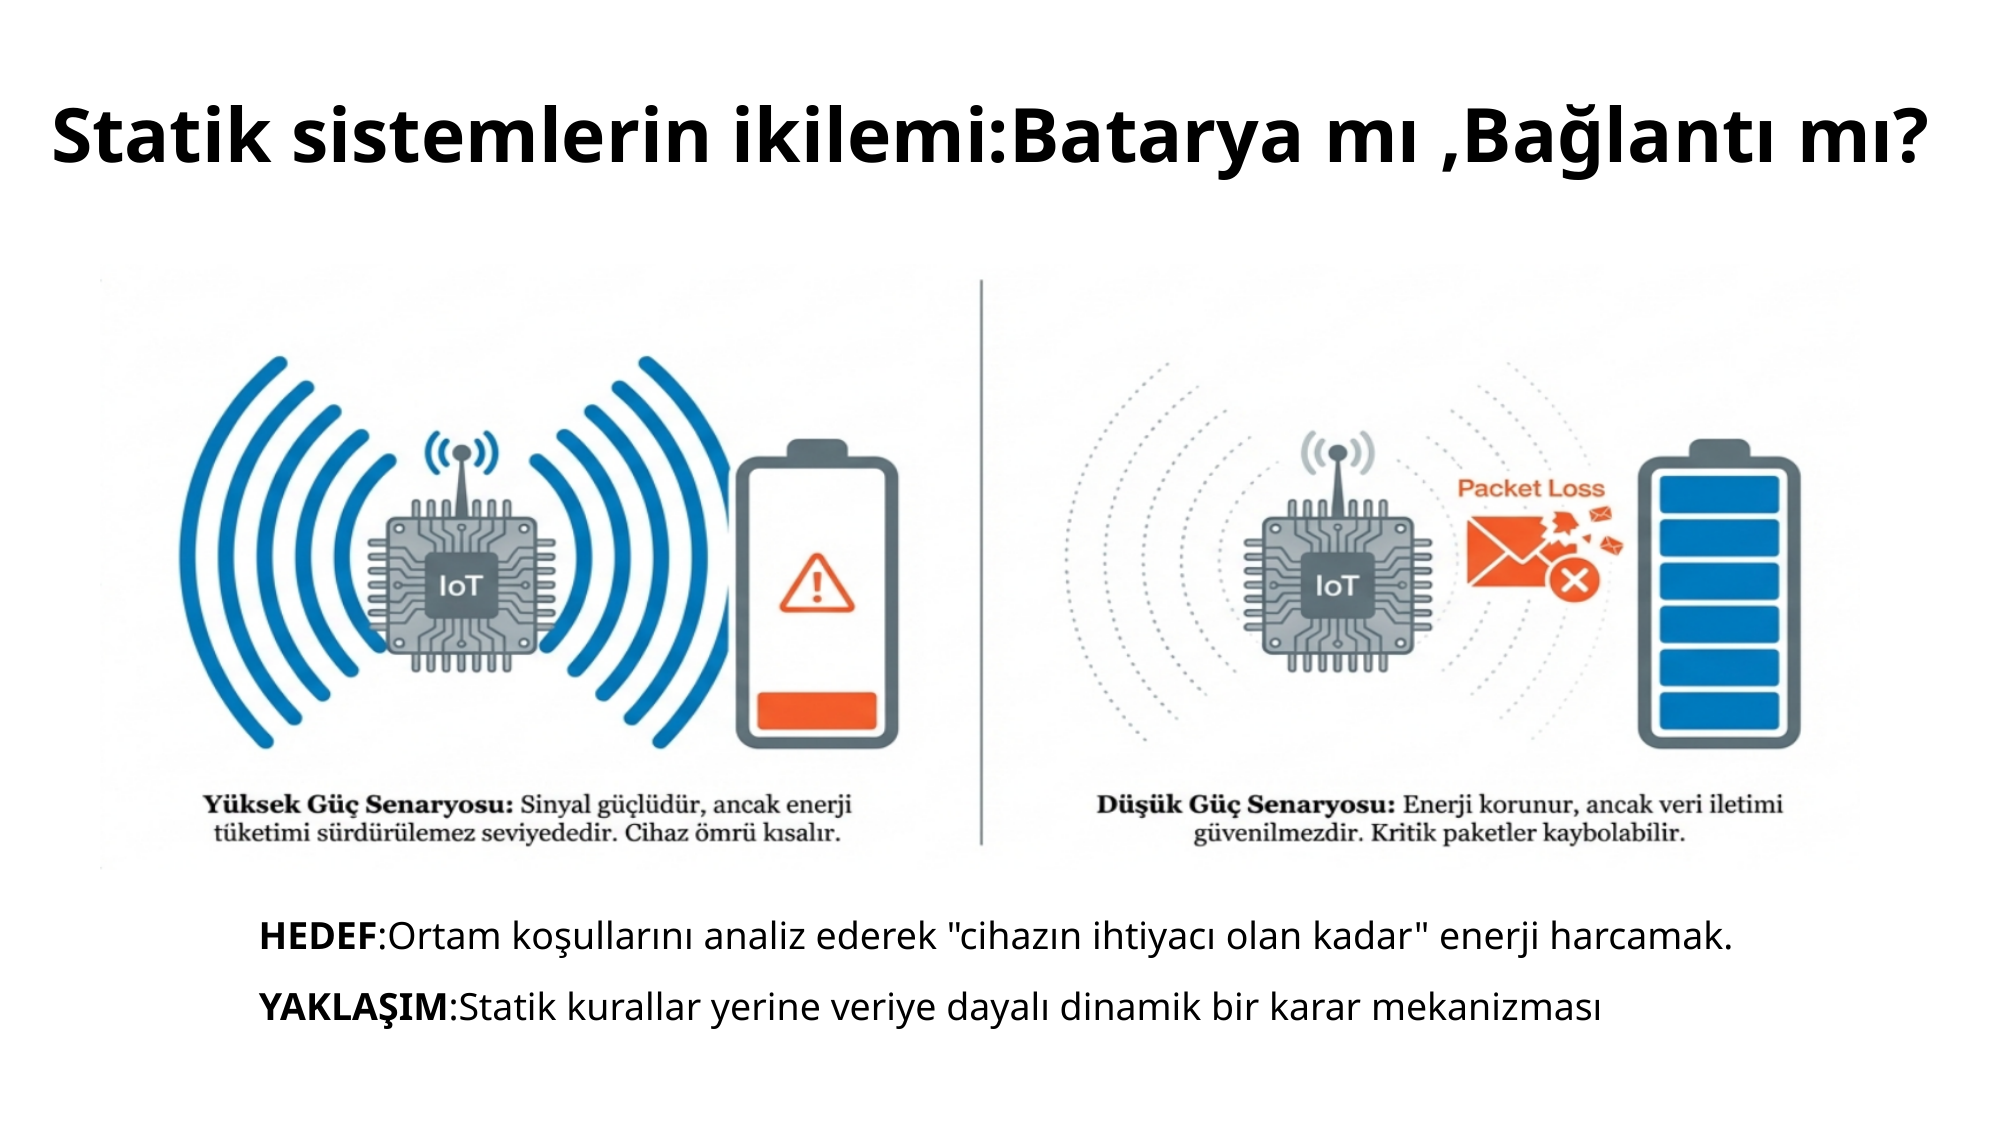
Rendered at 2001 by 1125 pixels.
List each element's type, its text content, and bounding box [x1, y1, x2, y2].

title Statik sistemlerin ikilemi:Batarya mı ,Bağlantı mı? [36, 90, 1949, 240]
text_box YAKLAŞIM:Statik kurallar yerine veriye dayalı dinamik bir karar mekanizması [243, 975, 1670, 1036]
picture [100, 264, 1861, 870]
text_box HEDEF:Ortam koşullarını analiz ederek "cihazın ihtiyacı olan kadar" enerji harcamak. [243, 904, 1757, 965]
